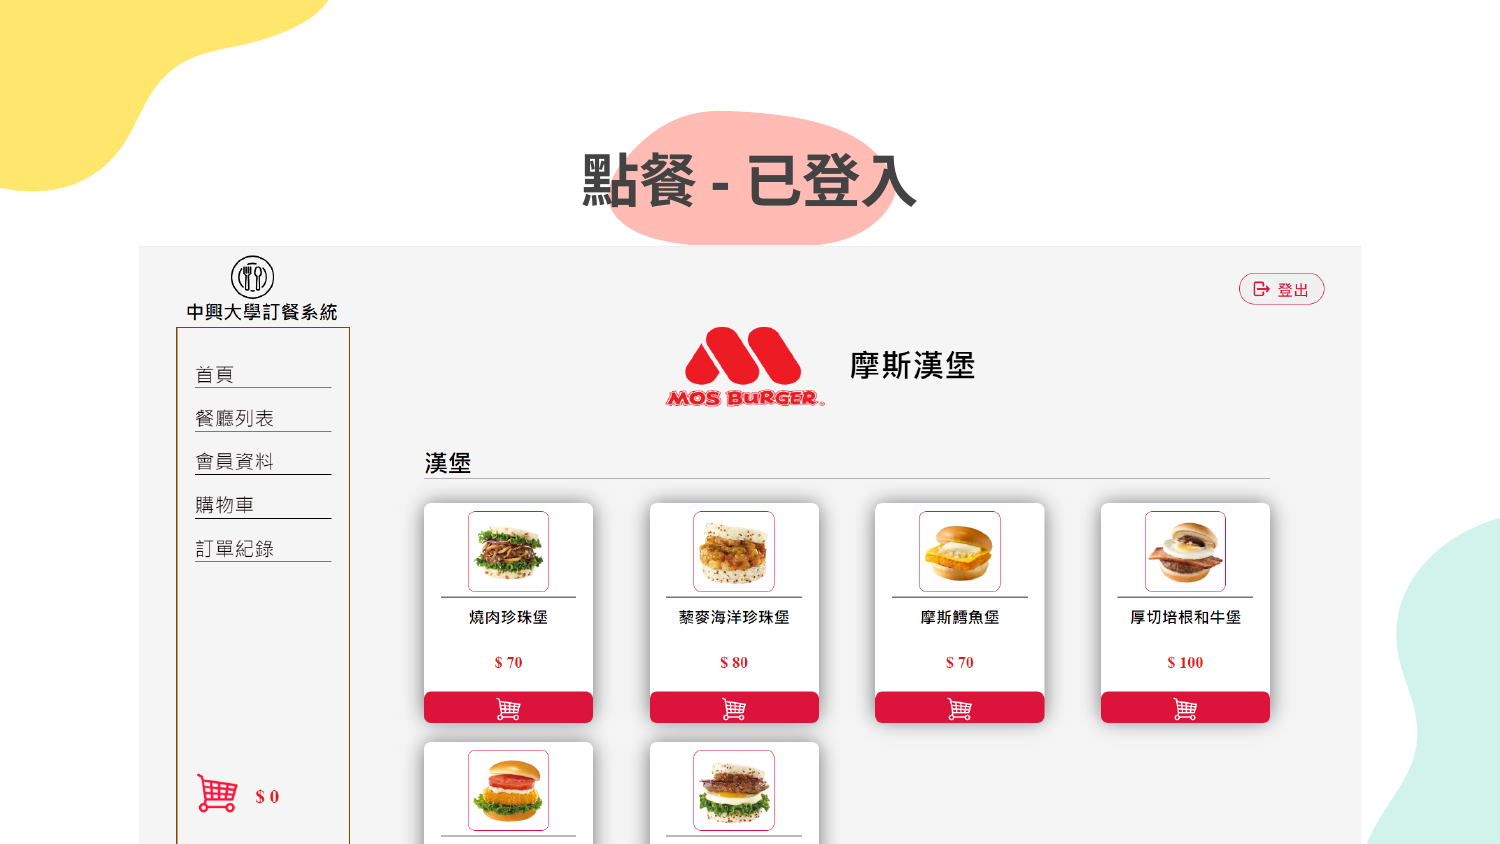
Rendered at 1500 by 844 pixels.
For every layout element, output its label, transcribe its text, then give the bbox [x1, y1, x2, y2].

picture [139, 245, 1361, 844]
title 點餐-已登入 [109, 138, 1391, 220]
text_box [619, 220, 878, 244]
text_box [646, 110, 856, 138]
